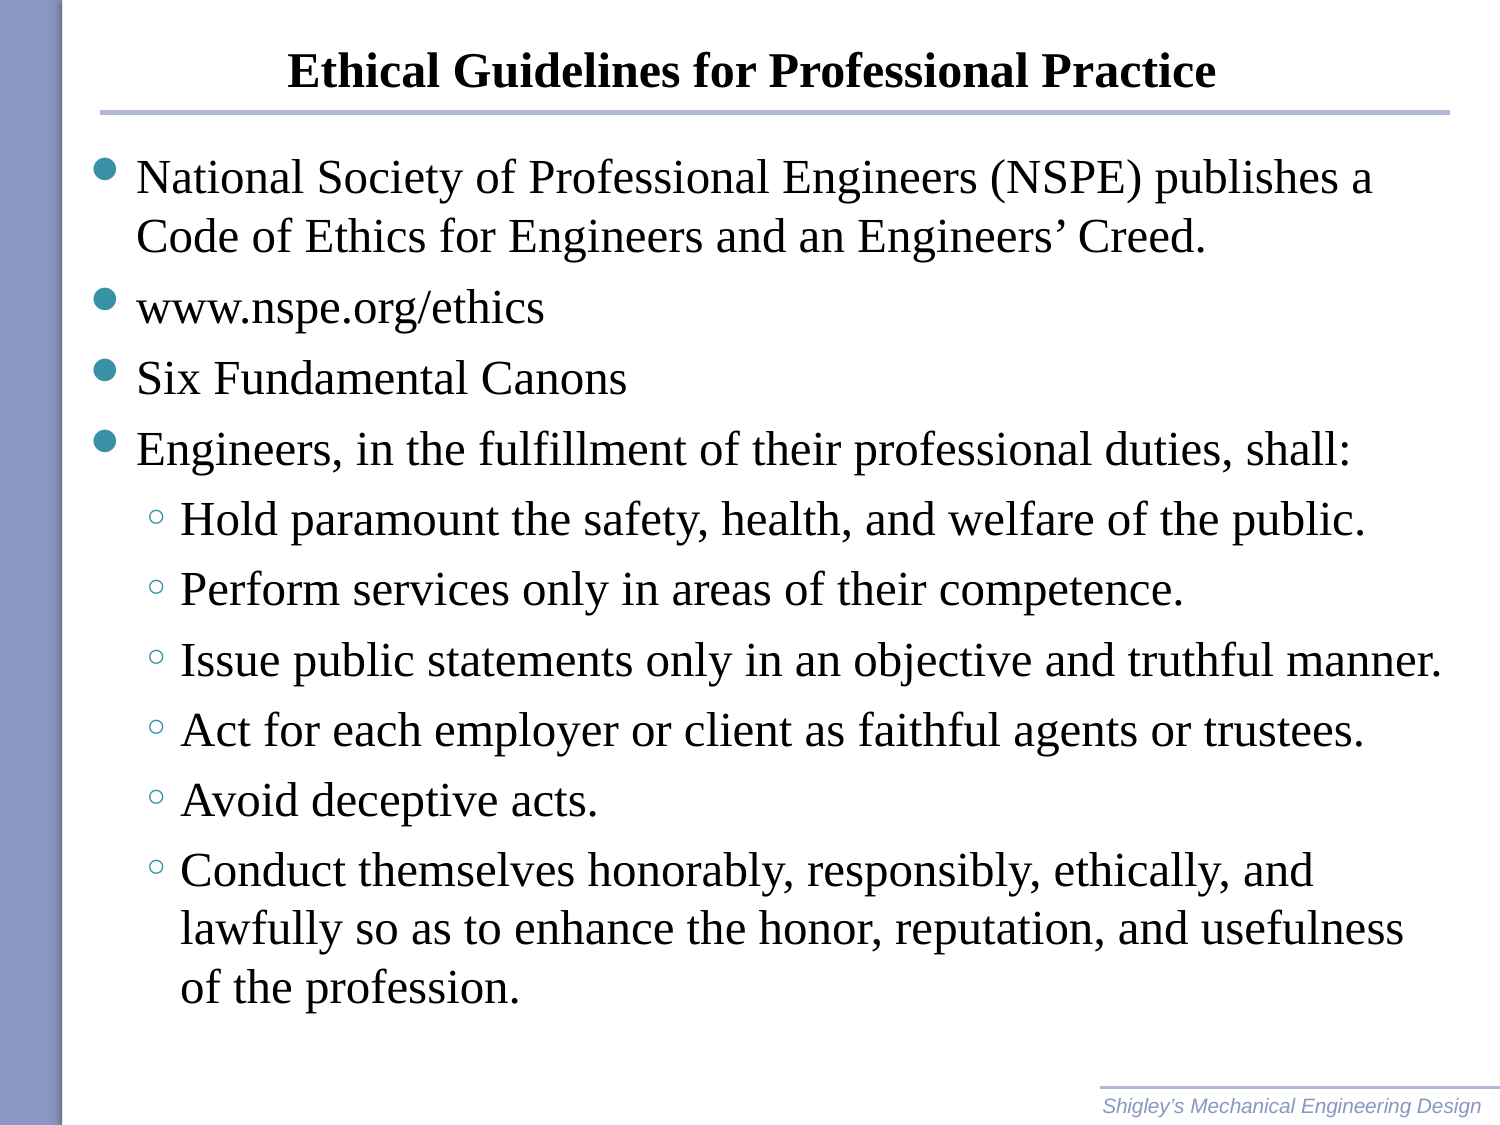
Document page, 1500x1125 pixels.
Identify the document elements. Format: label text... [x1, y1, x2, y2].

title Ethical Guidelines for Professional Practice [137, 30, 1368, 106]
list National Society of Professional Engineers (NSPE) publishes a Code of Ethics for Engineers and an Engineers’ Creed. www.nspe.org/ethics Six Fundamental Canons Engineers, in the fulfillment of their professional duties, shall: Hold paramount the safety, health, and welfare of the public. Perform services only in areas of their competence. Issue public statements only in an objective and truthful manner. Act for each employer or client as faithful agents or trustees. Avoid deceptive acts. Conduct themselves honorably, responsibly, ethically, and lawfully so as to enhance the honor, reputation, and usefulness of the profession. [62, 137, 1463, 1075]
footer Shigley’s Mechanical Engineering Design [1087, 1074, 1500, 1125]
